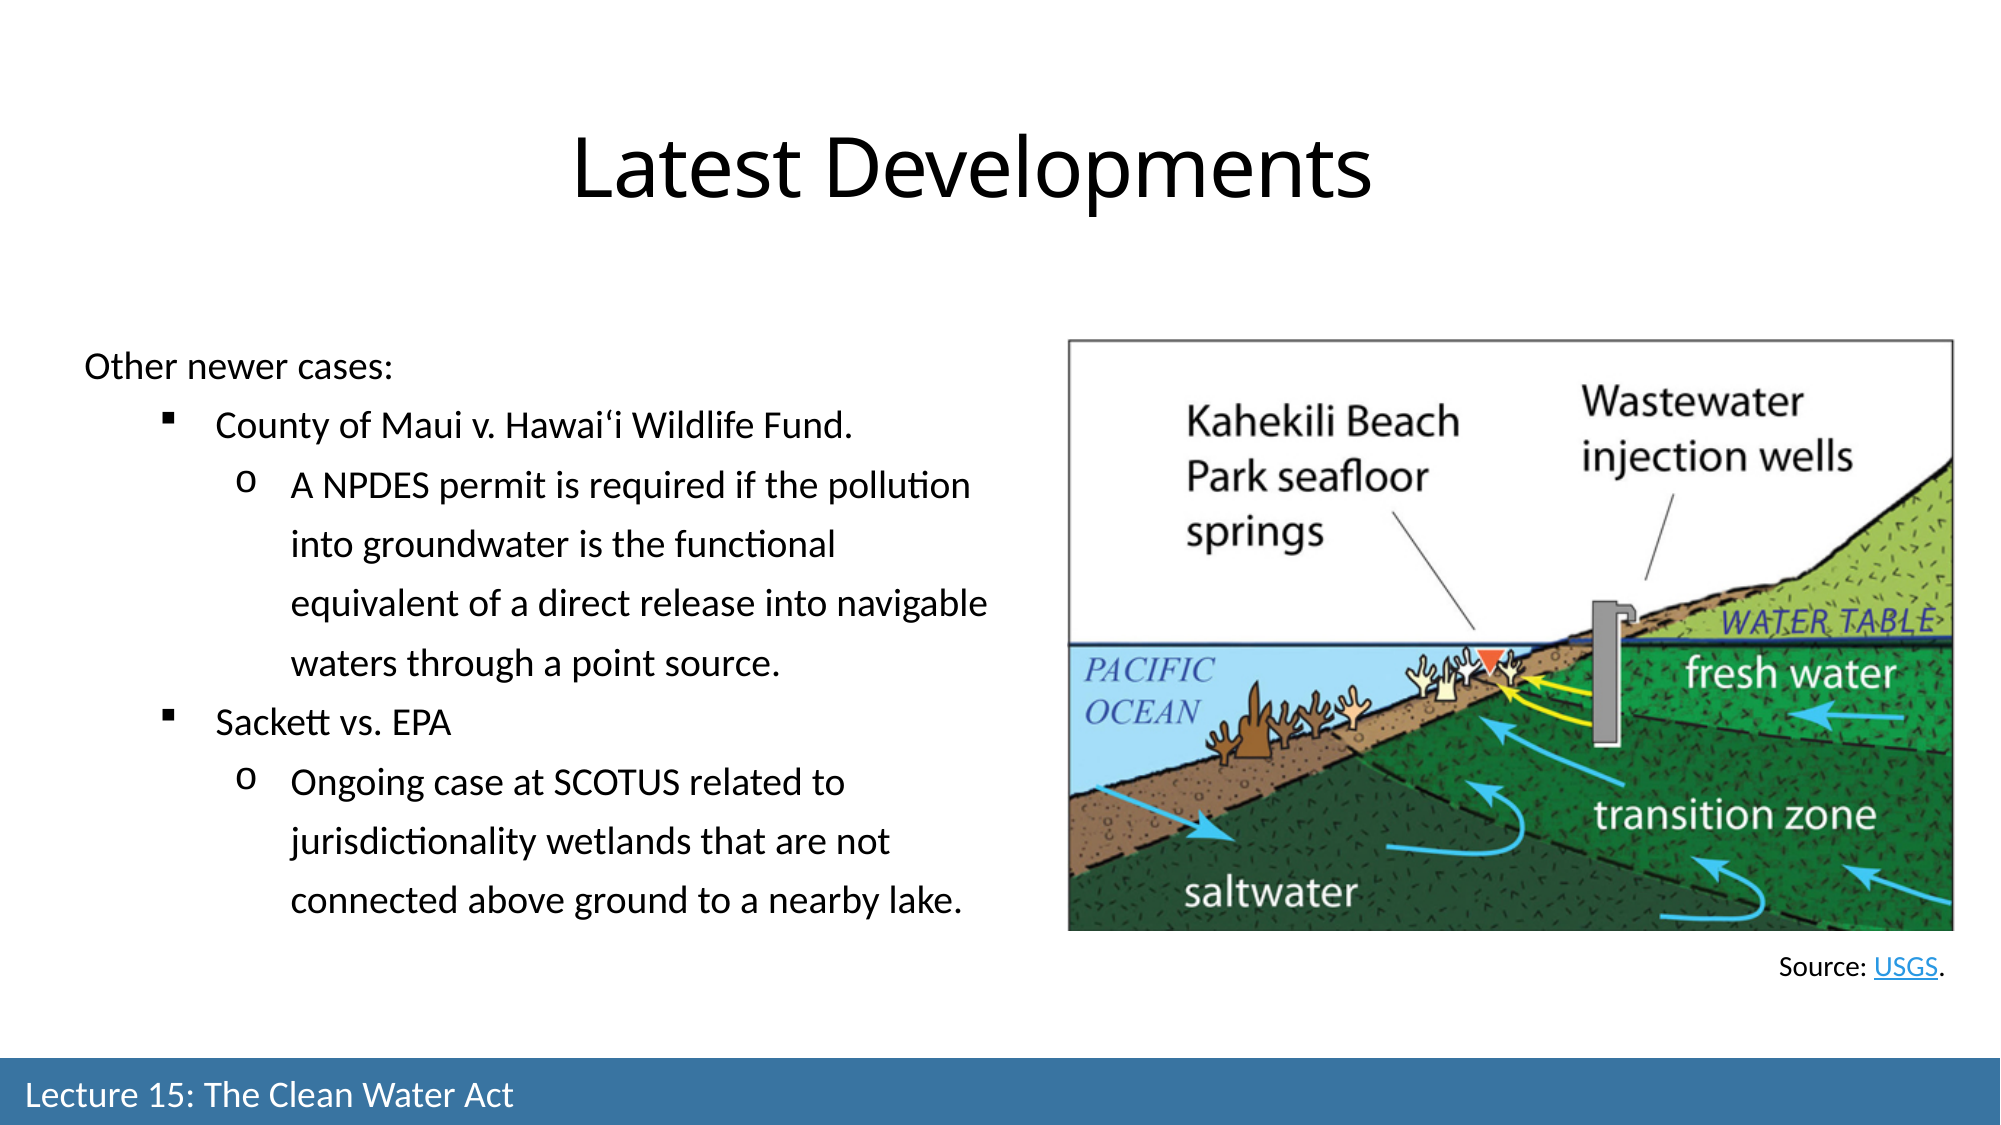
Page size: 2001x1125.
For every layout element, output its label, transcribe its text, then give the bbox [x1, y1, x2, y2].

text_box Other newer cases: County of Maui v. Hawaiʻi Wildlife Fund. A NPDES permit is required if the pollution into groundwater is the functional equivalent of a direct release into navigable waters through a point source. Sackett vs. EPA Ongoing case at SCOTUS related to jurisdictionality wetlands that are not connected above ground to a nearby lake. [69, 320, 1024, 929]
text_box Latest Developments [380, 24, 1566, 222]
picture [1067, 337, 1955, 931]
text_box Source: USGS. [1764, 930, 1985, 990]
